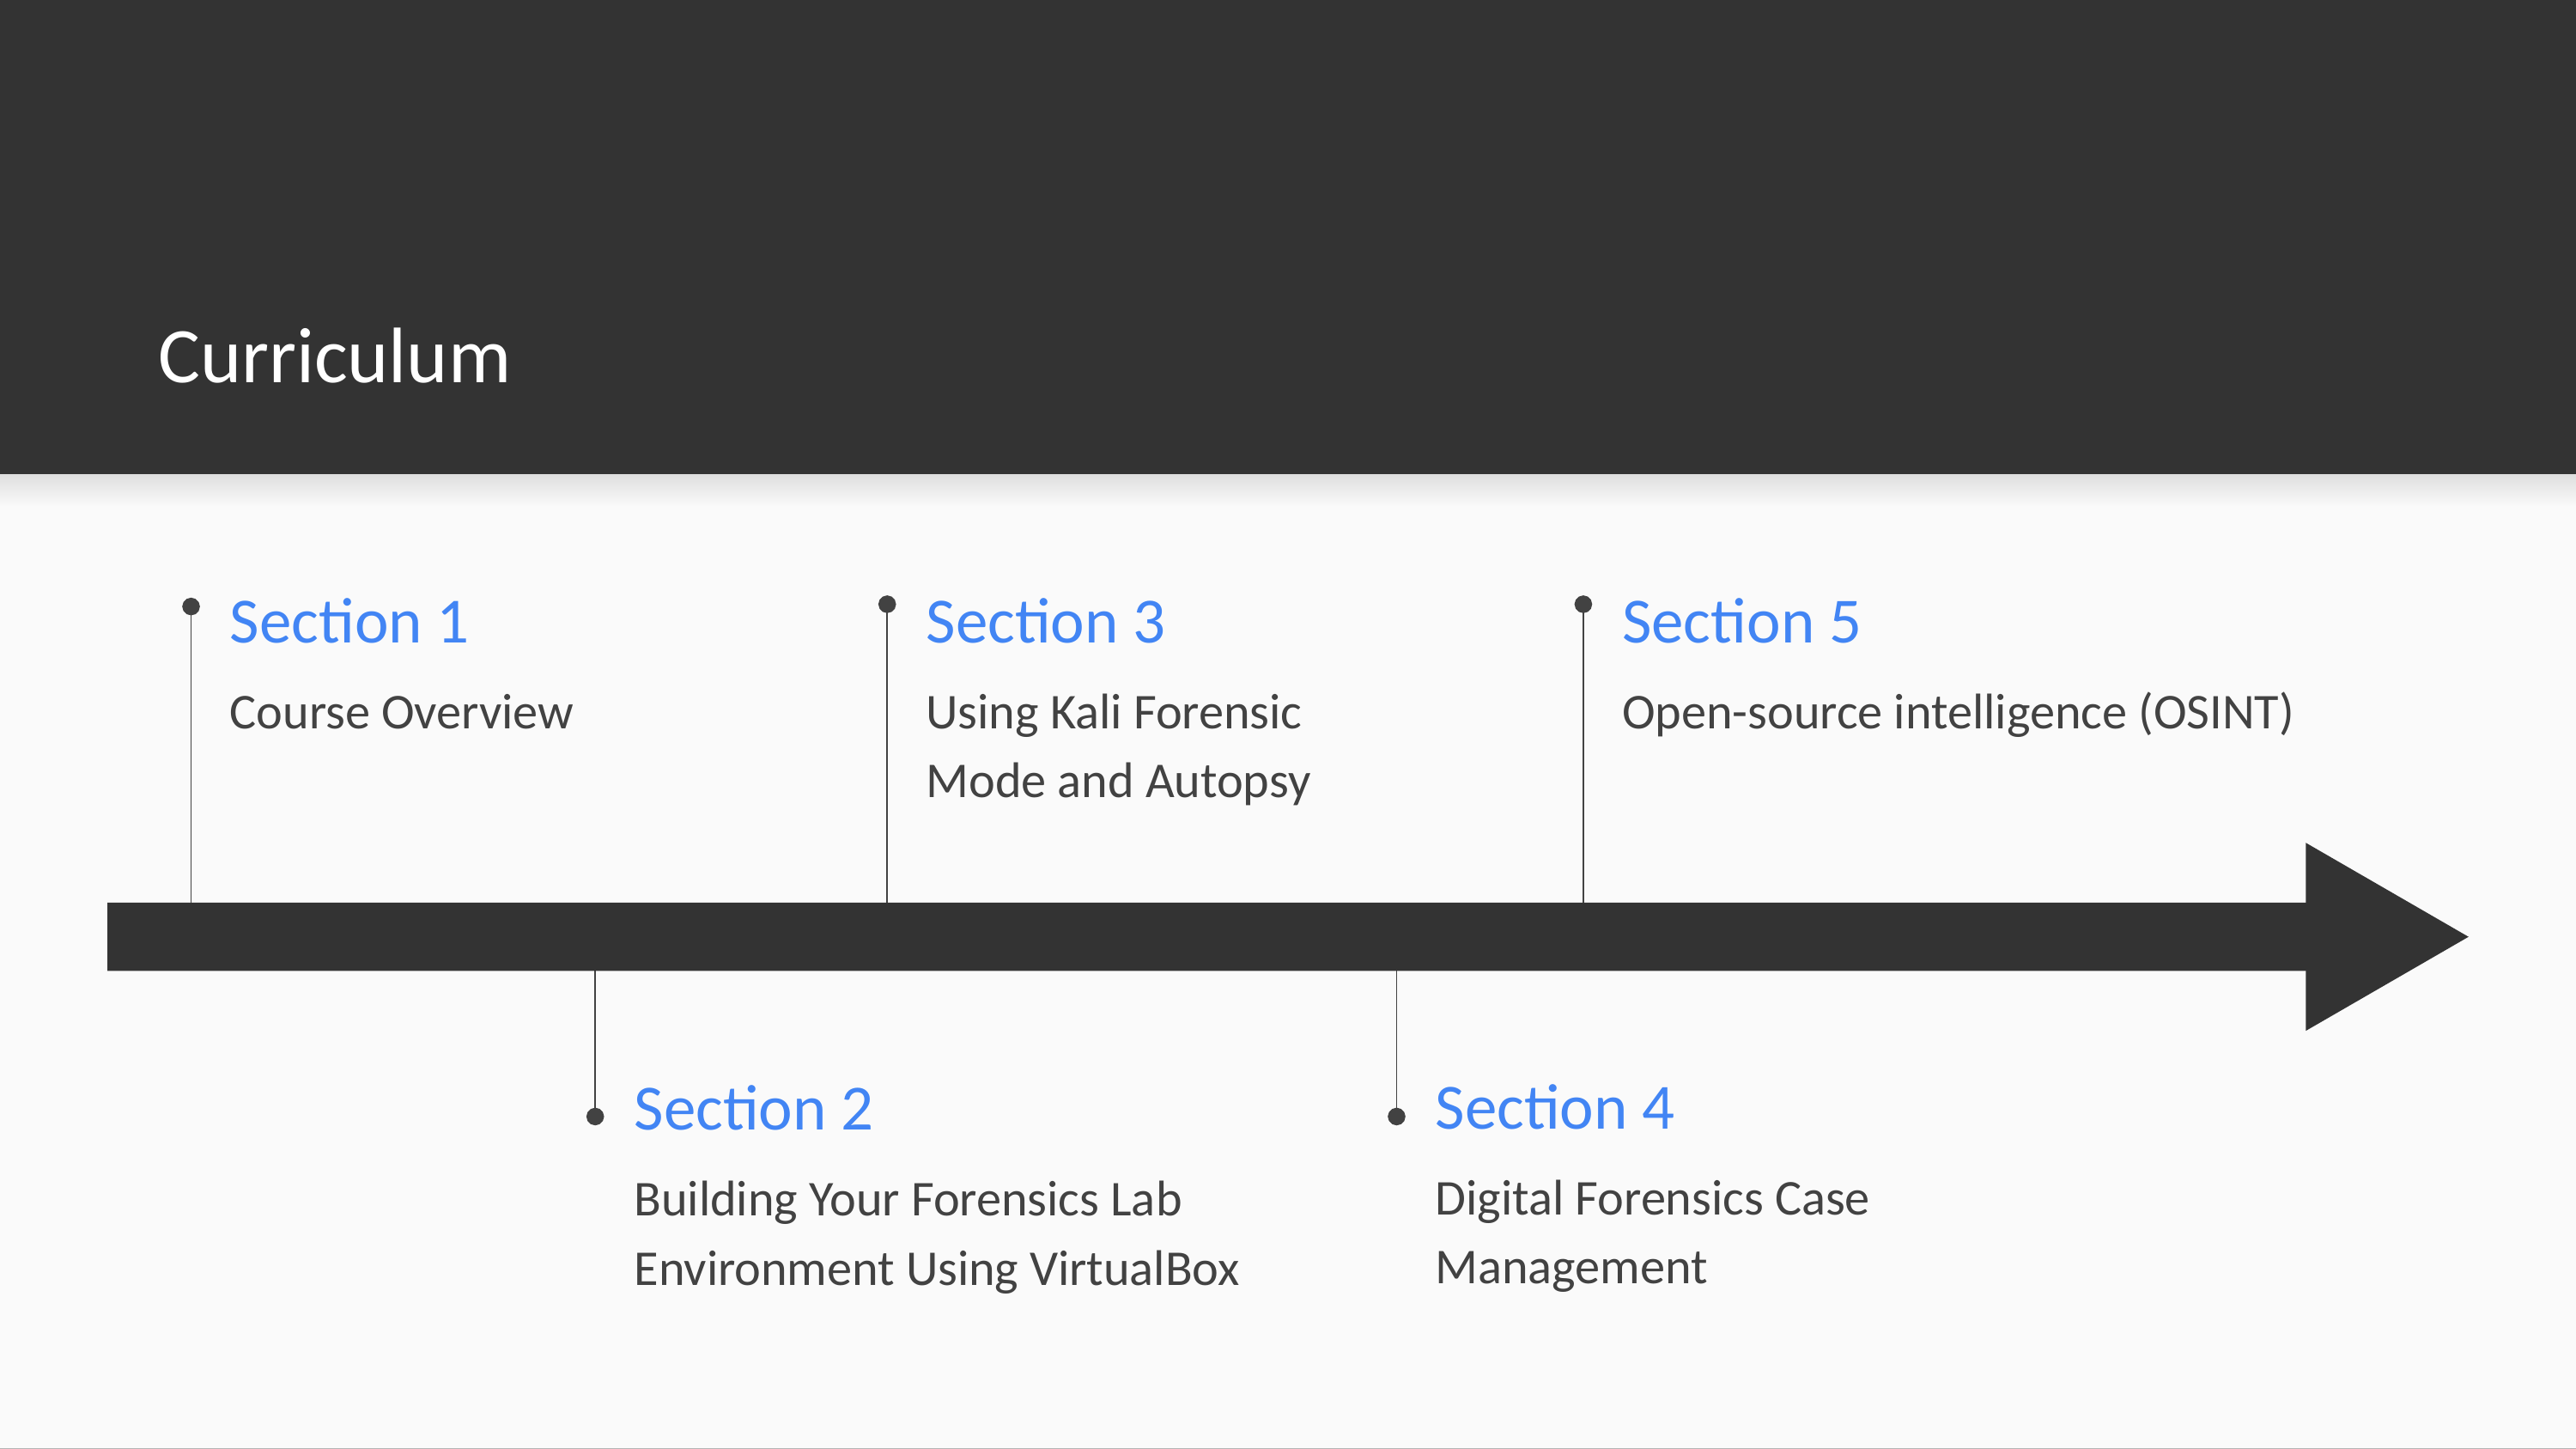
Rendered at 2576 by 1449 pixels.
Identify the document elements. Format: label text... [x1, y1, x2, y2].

list Building Your Forensics Lab Environment Using VirtualBox [608, 1130, 1313, 1294]
list Using Kali Forensic Mode and Autopsy [900, 643, 1413, 807]
title Section 3 [900, 562, 1413, 643]
list Digital Forensics Case Management [1409, 1129, 1922, 1294]
title Section 5 [1596, 562, 2108, 643]
title Section 2 [608, 1049, 1264, 1130]
list Course Overview [204, 643, 716, 807]
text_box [106, 842, 2470, 1032]
list Open-source intelligence (OSINT) [1596, 643, 2336, 807]
title Section 1 [204, 562, 716, 643]
title Curriculum [132, 208, 2450, 424]
title Section 4 [1409, 1048, 1922, 1129]
